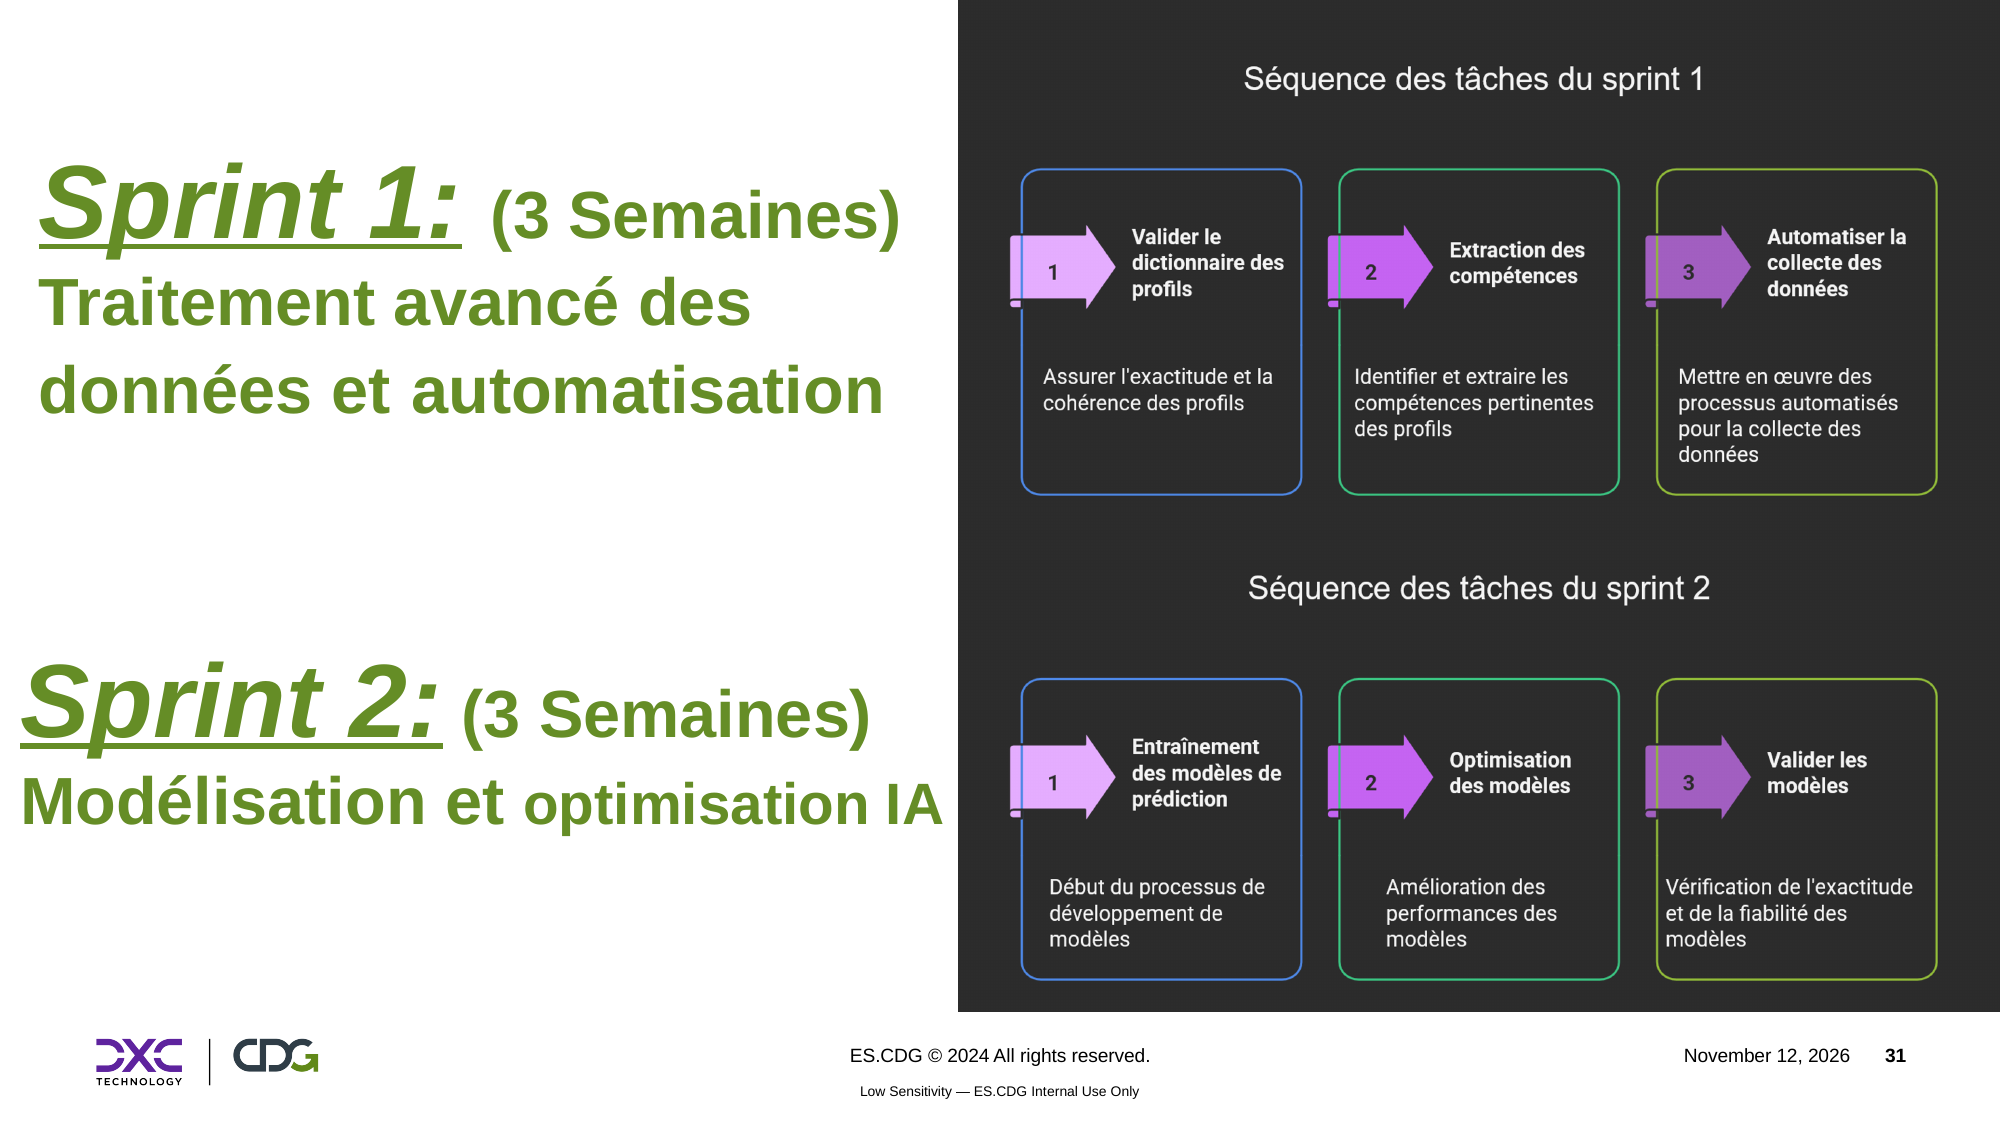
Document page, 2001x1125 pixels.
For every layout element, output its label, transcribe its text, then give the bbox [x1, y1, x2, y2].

text_box Sprint 2: (3 Semaines) Modélisation et optimisation IA [20, 604, 958, 919]
text_box Sprint 1: (3 Semaines) Traitement avancé des données et automatisation [38, 279, 958, 509]
picture [958, 0, 2000, 1012]
picture [68, 1023, 353, 1102]
